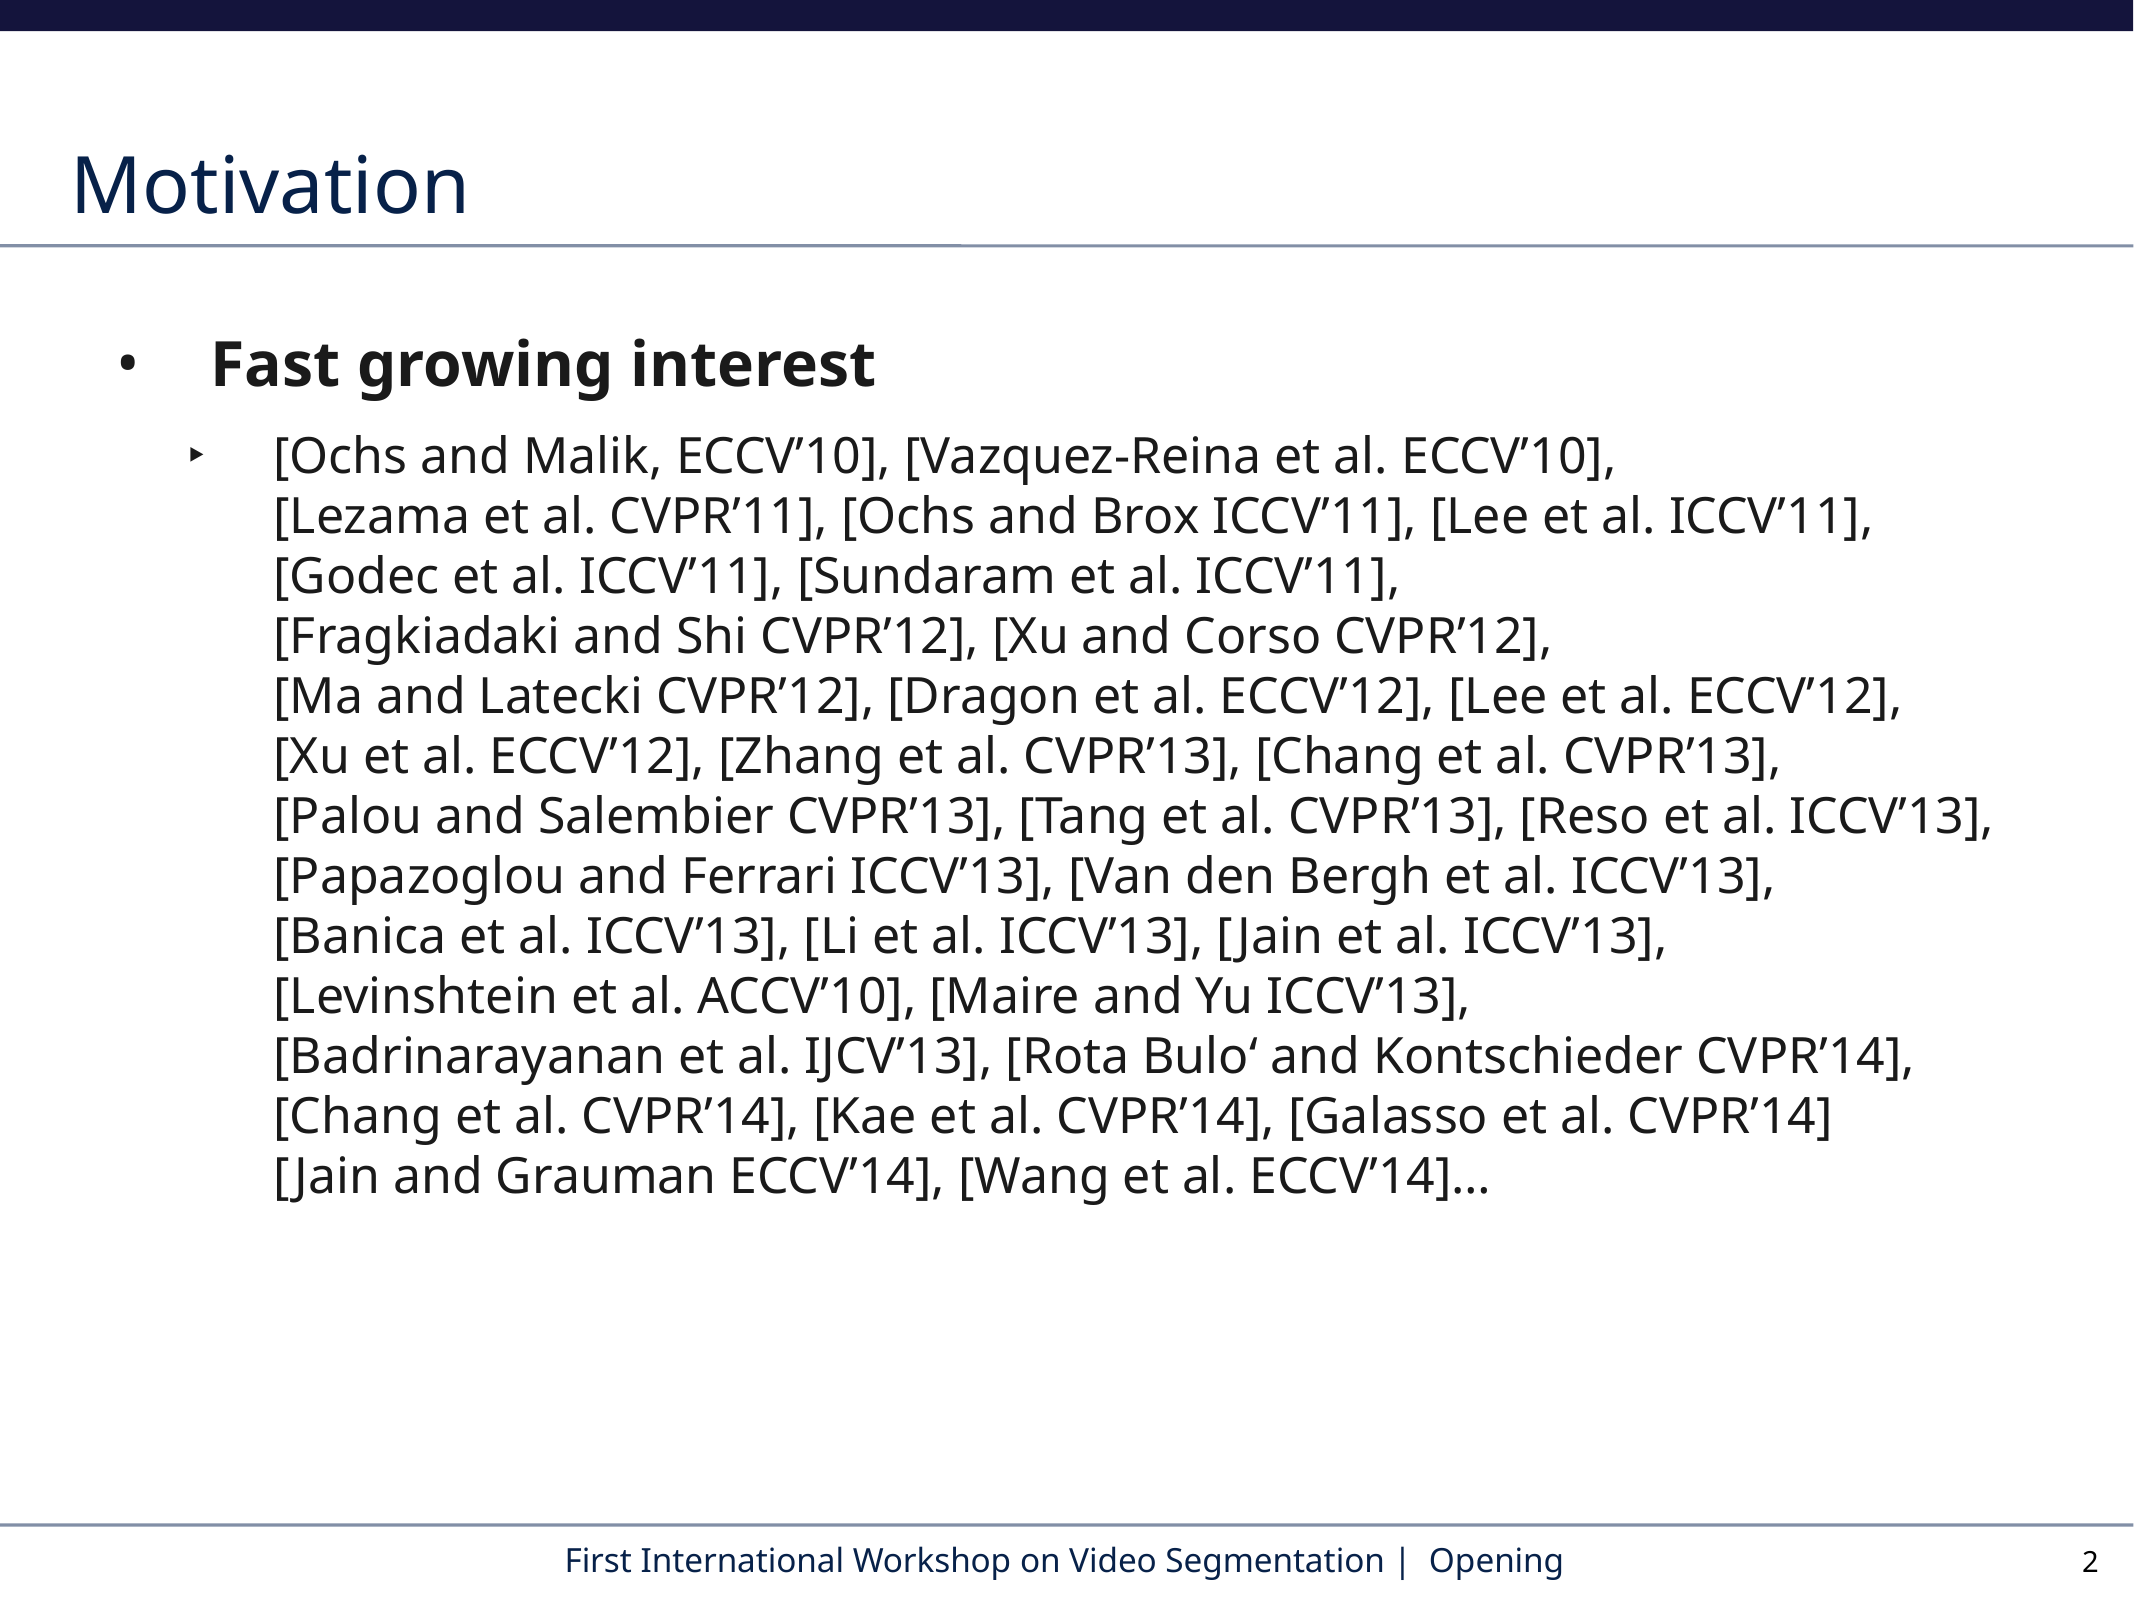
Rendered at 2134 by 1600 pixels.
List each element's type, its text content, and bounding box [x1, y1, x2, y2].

slide_number 2 [2064, 1535, 2117, 1588]
list Fast growing interest [Ochs and Malik, ECCV’10], [Vazquez-Reina et al. ECCV’10], [Lezama et al. CVPR’11], [Ochs and Brox ICCV’11], [Lee et al. ICCV’11], [Godec et al. ICCV’11], [Sundaram et al. ICCV’11], [Fragkiadaki and Shi CVPR’12], [Xu and Corso CVPR’12], [Ma and Latecki CVPR’12], [Dragon et al. ECCV’12], [Lee et al. ECCV’12], [Xu et al. ECCV’12], [Zhang et al. CVPR’13], [Chang et al. CVPR’13], [Palou and Salembier CVPR’13], [Tang et al. CVPR’13], [Reso et al. ICCV’13], [Papazoglou and Ferrari ICCV’13], [Van den Bergh et al. ICCV’13], [Banica et al. ICCV’13], [Li et al. ICCV’13], [Jain et al. ICCV’13], [Levinshtein et al. ACCV’10], [Maire and Yu ICCV’13], [Badrinarayanan et al. IJCV’13], [Rota Bulo‘ and Kontschieder CVPR’14], [Chang et al. CVPR’14], [Kae et al. CVPR’14], [Galasso et al. CVPR’14] [Jain and Grauman ECCV’14], [Wang et al. ECCV’14]… [62, 315, 2113, 1279]
title Motivation [60, 31, 2111, 240]
